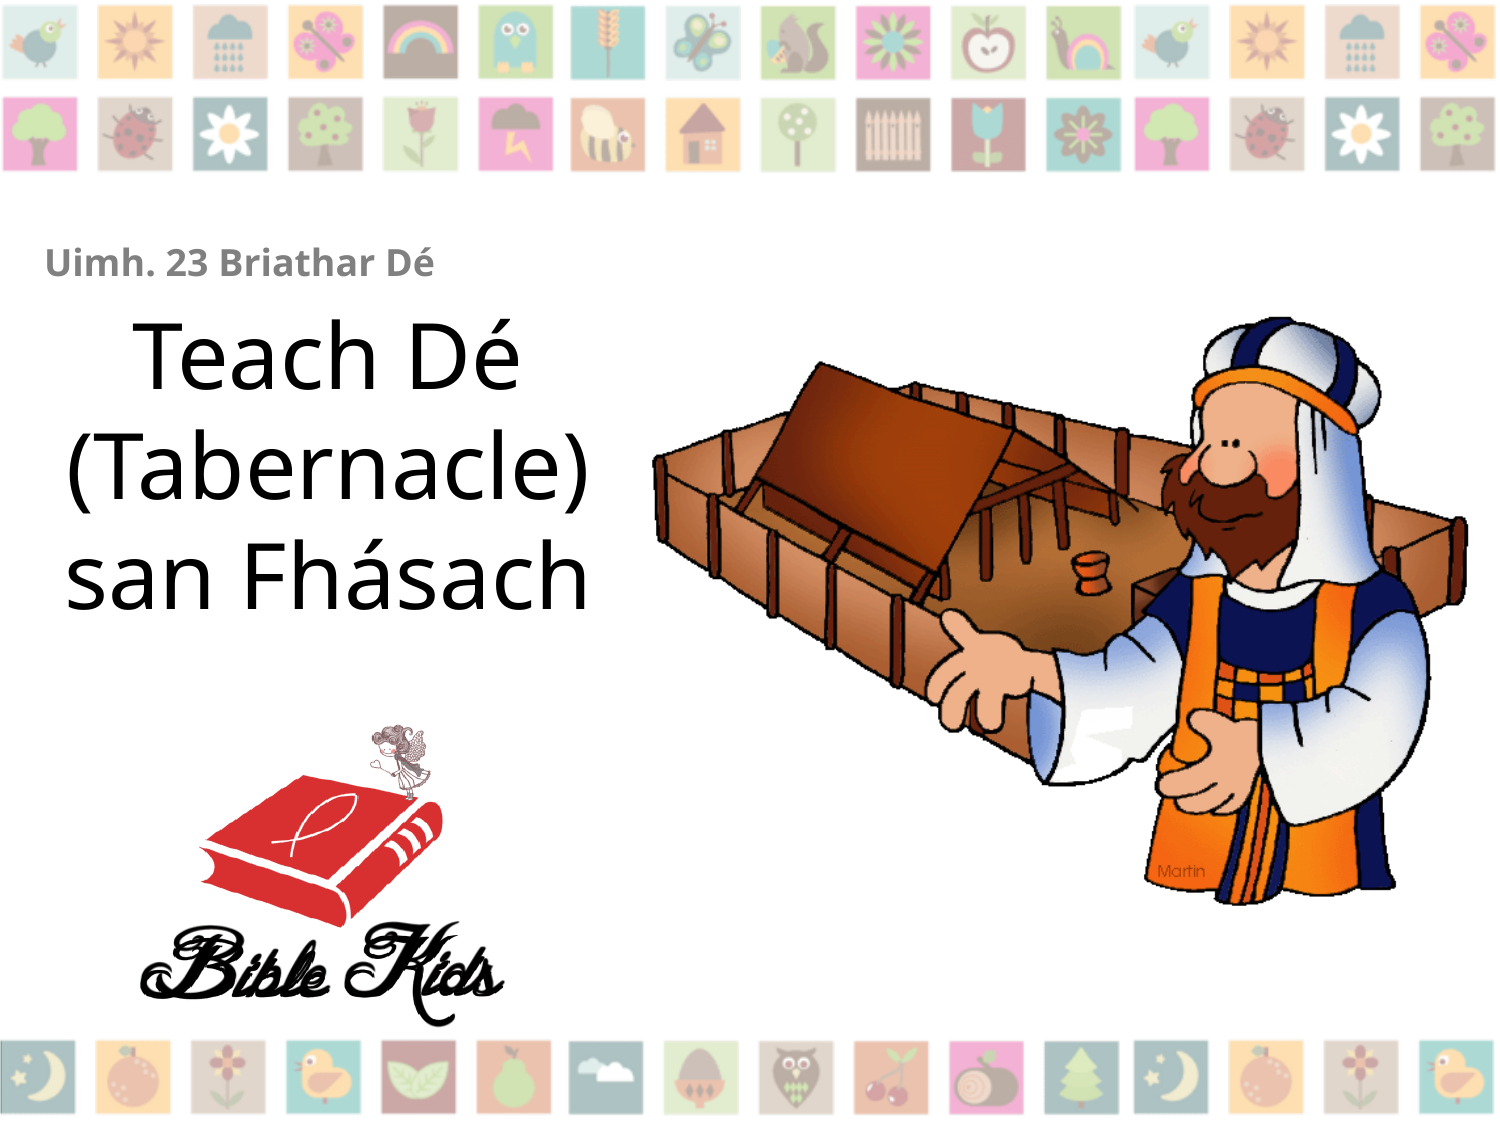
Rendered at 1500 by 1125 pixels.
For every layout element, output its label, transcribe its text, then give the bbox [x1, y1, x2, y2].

text_box Uimh. 23 Briathar Dé [29, 231, 514, 290]
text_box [0, 1028, 1500, 1118]
text_box Teach Dé (Tabernacle) san Fhásach [5, 290, 651, 636]
picture [634, 300, 1484, 923]
picture [115, 692, 542, 1056]
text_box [0, 3, 1500, 181]
